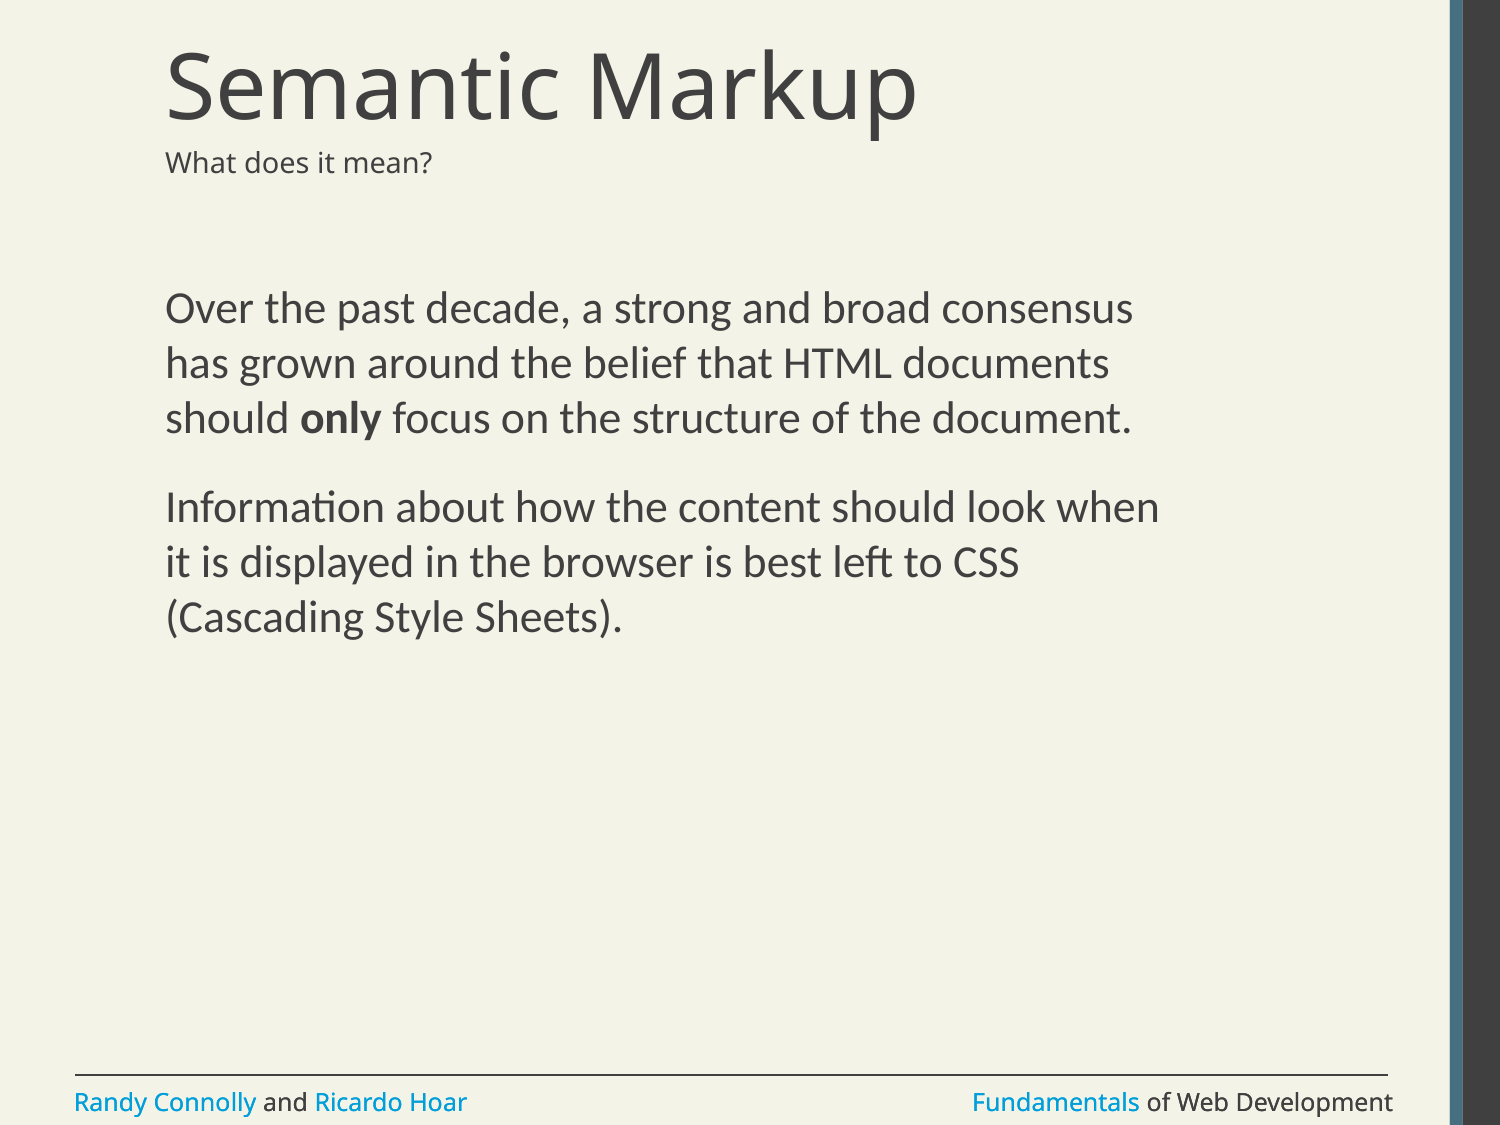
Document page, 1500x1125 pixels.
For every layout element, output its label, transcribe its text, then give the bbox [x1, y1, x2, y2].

list What does it mean? [150, 137, 1200, 188]
title Semantic Markup [150, 20, 1425, 188]
list Over the past decade, a strong and broad consensus has grown around the belief that HTML documents should only focus on the structure of the document. Information about how the content should look when it is displayed in the browser is best left to CSS (Cascading Style Sheets). [150, 270, 1200, 1013]
